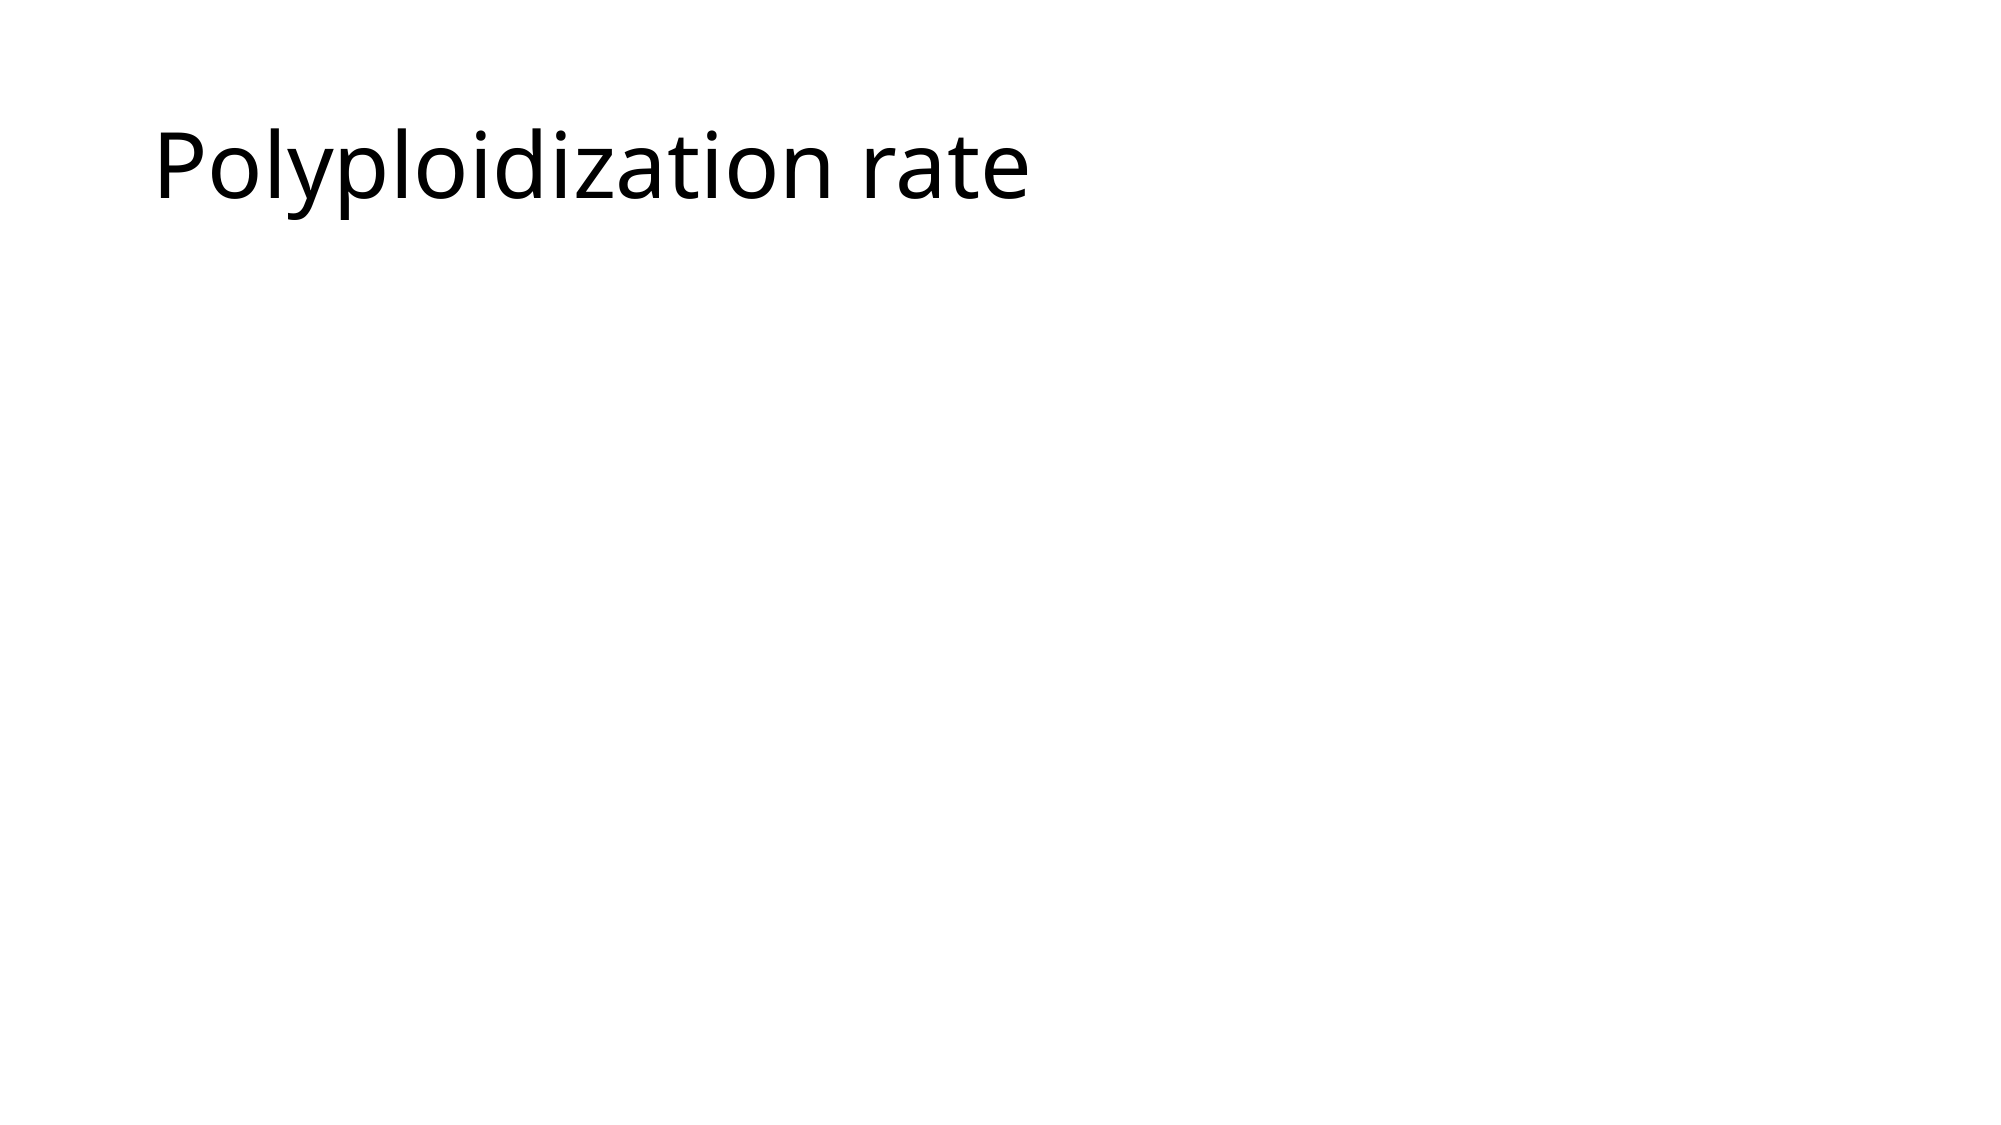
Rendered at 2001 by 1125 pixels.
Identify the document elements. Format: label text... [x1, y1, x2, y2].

title Polyploidization rate [137, 59, 1863, 278]
